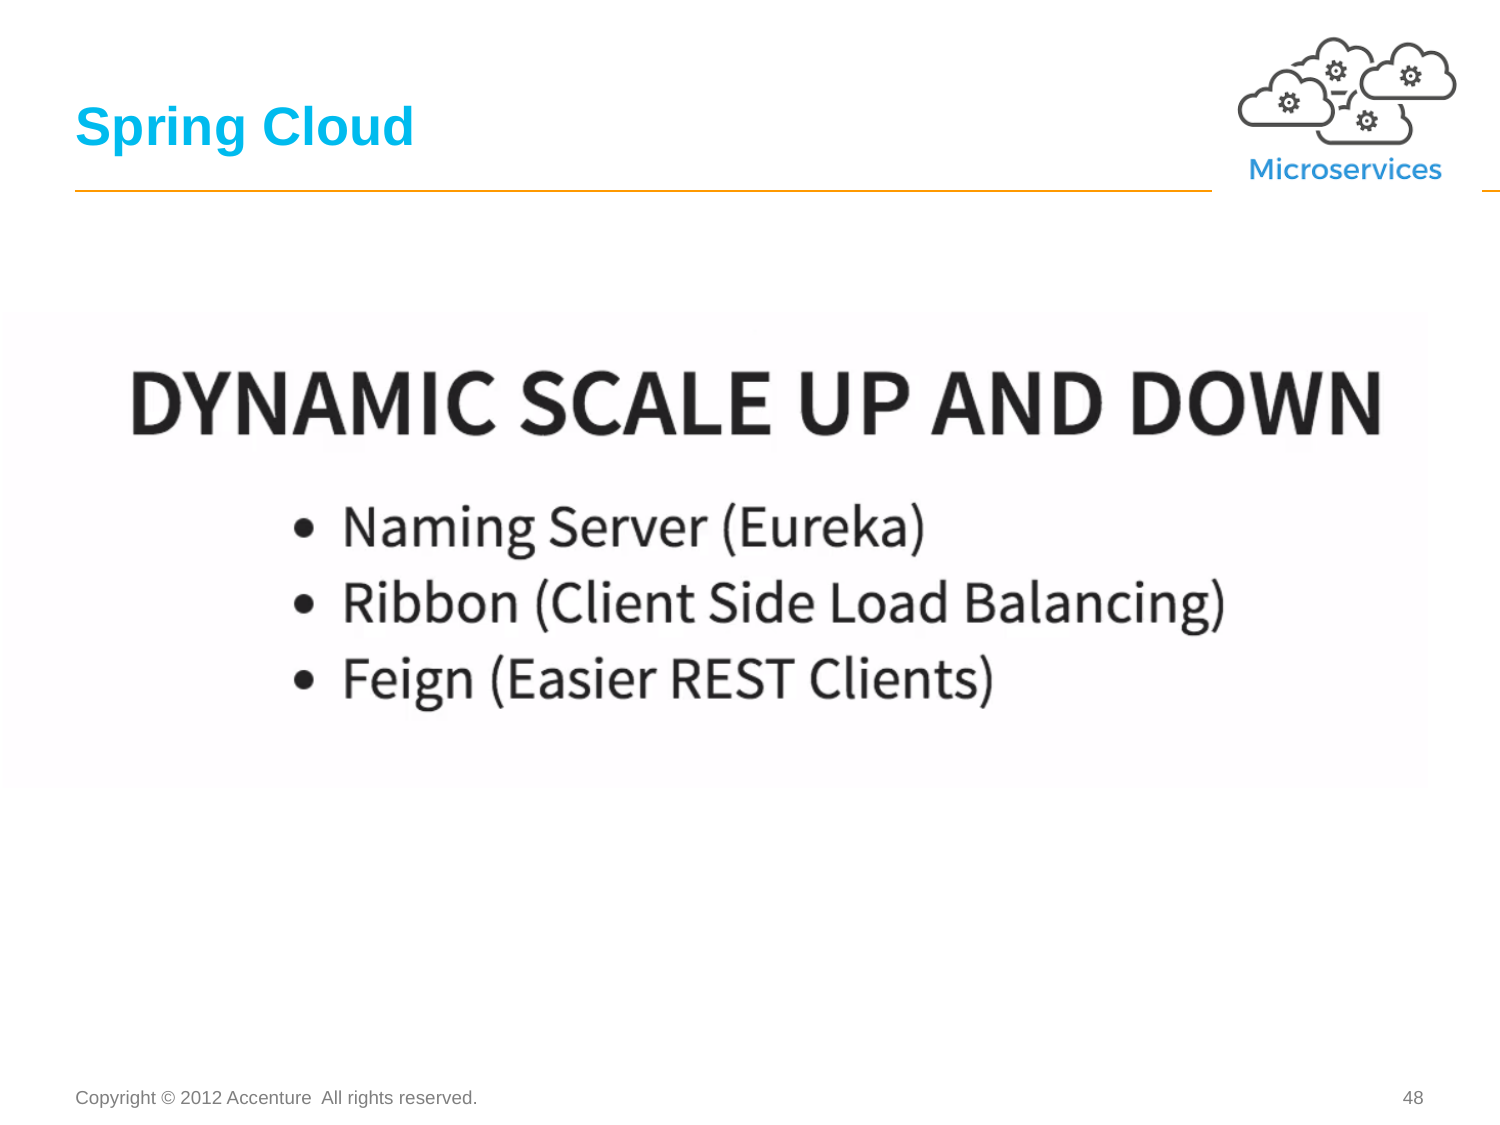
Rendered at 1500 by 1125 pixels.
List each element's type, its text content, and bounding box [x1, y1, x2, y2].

title Spring Cloud [75, 27, 1422, 157]
picture [1212, 1, 1482, 203]
picture [2, 312, 1428, 788]
